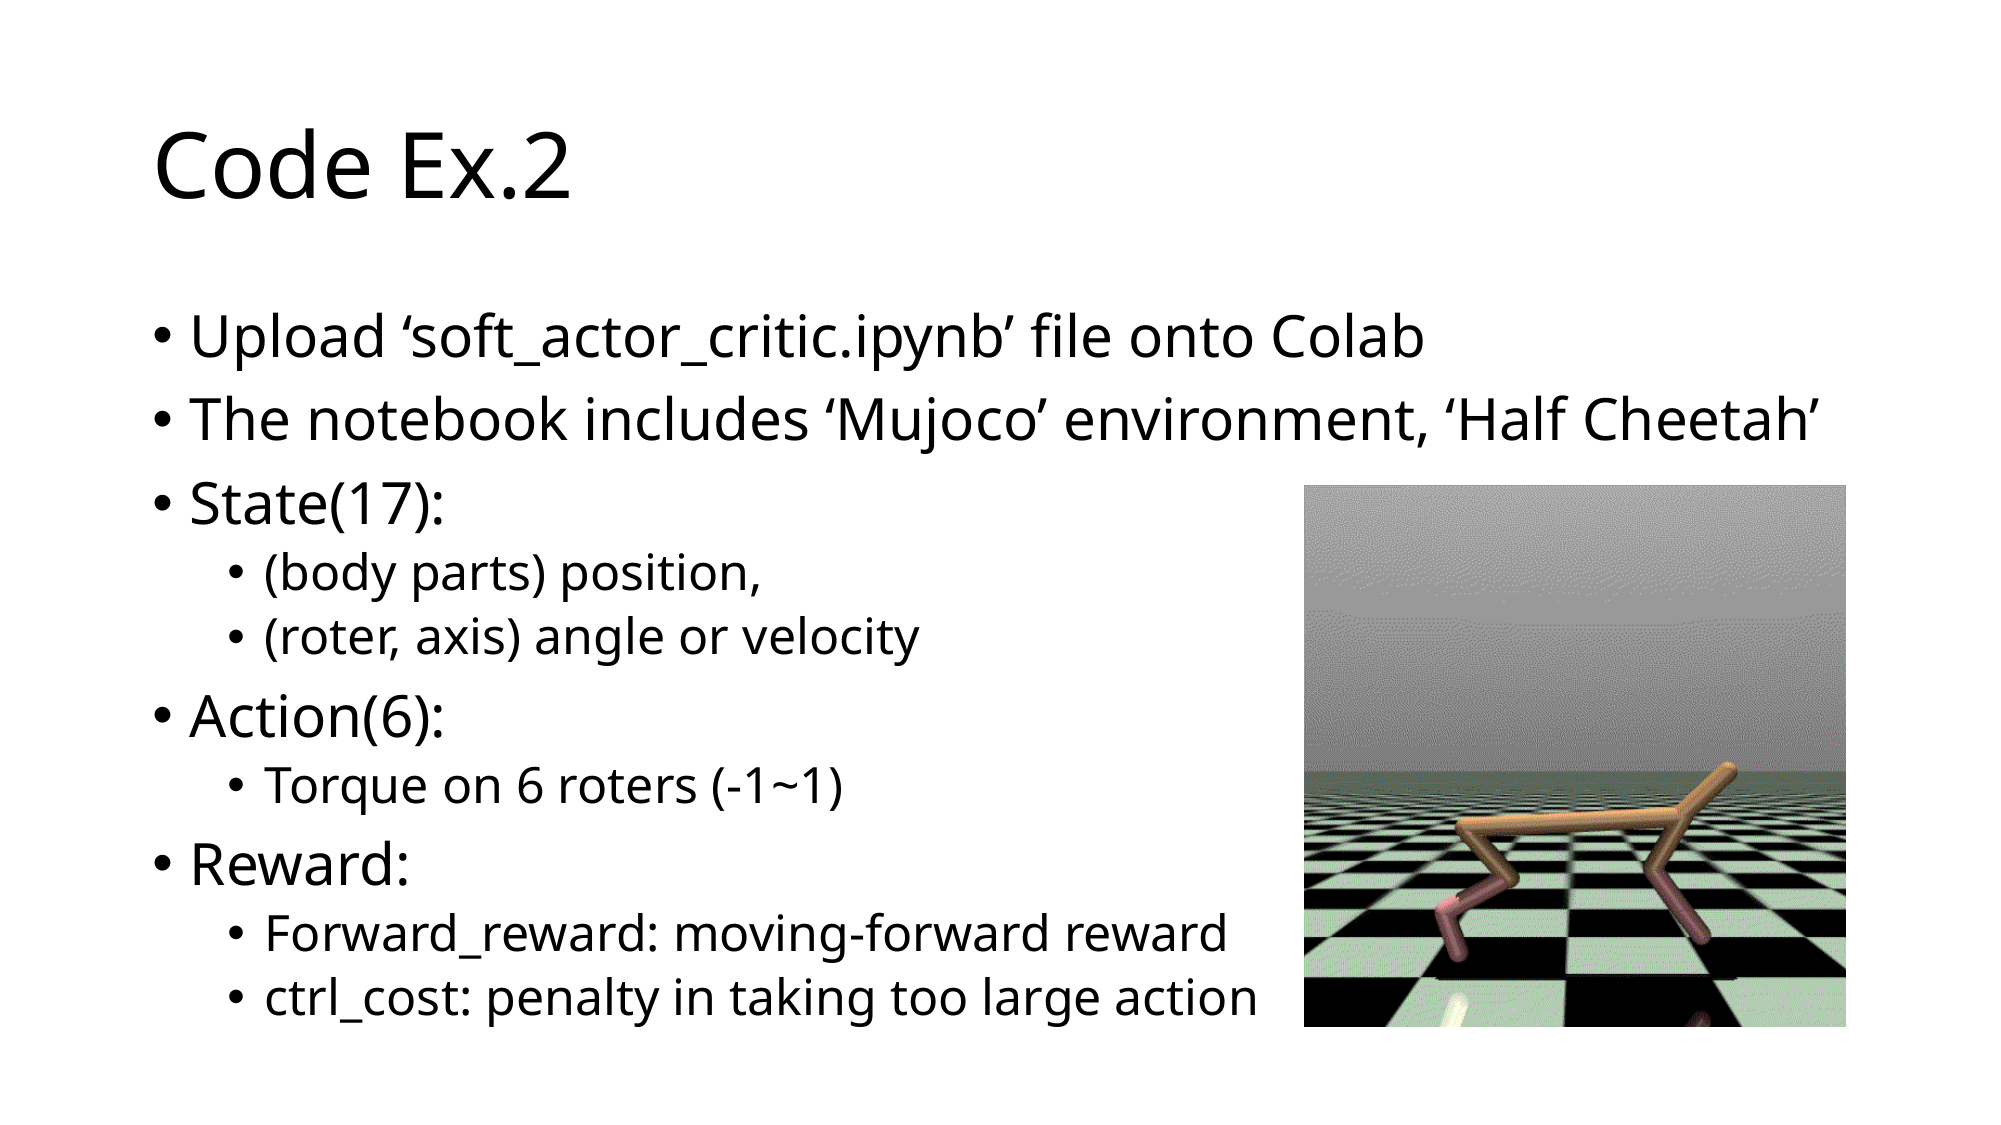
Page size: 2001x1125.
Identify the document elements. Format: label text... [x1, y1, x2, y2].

picture [1303, 485, 1846, 1028]
list Upload ‘soft_actor_critic.ipynb’ file onto Colab The notebook includes ‘Mujoco’ environment, ‘Half Cheetah’ State(17): (body parts) position, (roter, axis) angle or velocity Action(6): Torque on 6 roters (-1~1) Reward: Forward_reward: moving-forward reward ctrl_cost: penalty in taking too large action [137, 299, 1934, 1066]
title Code Ex.2 [137, 59, 1863, 278]
